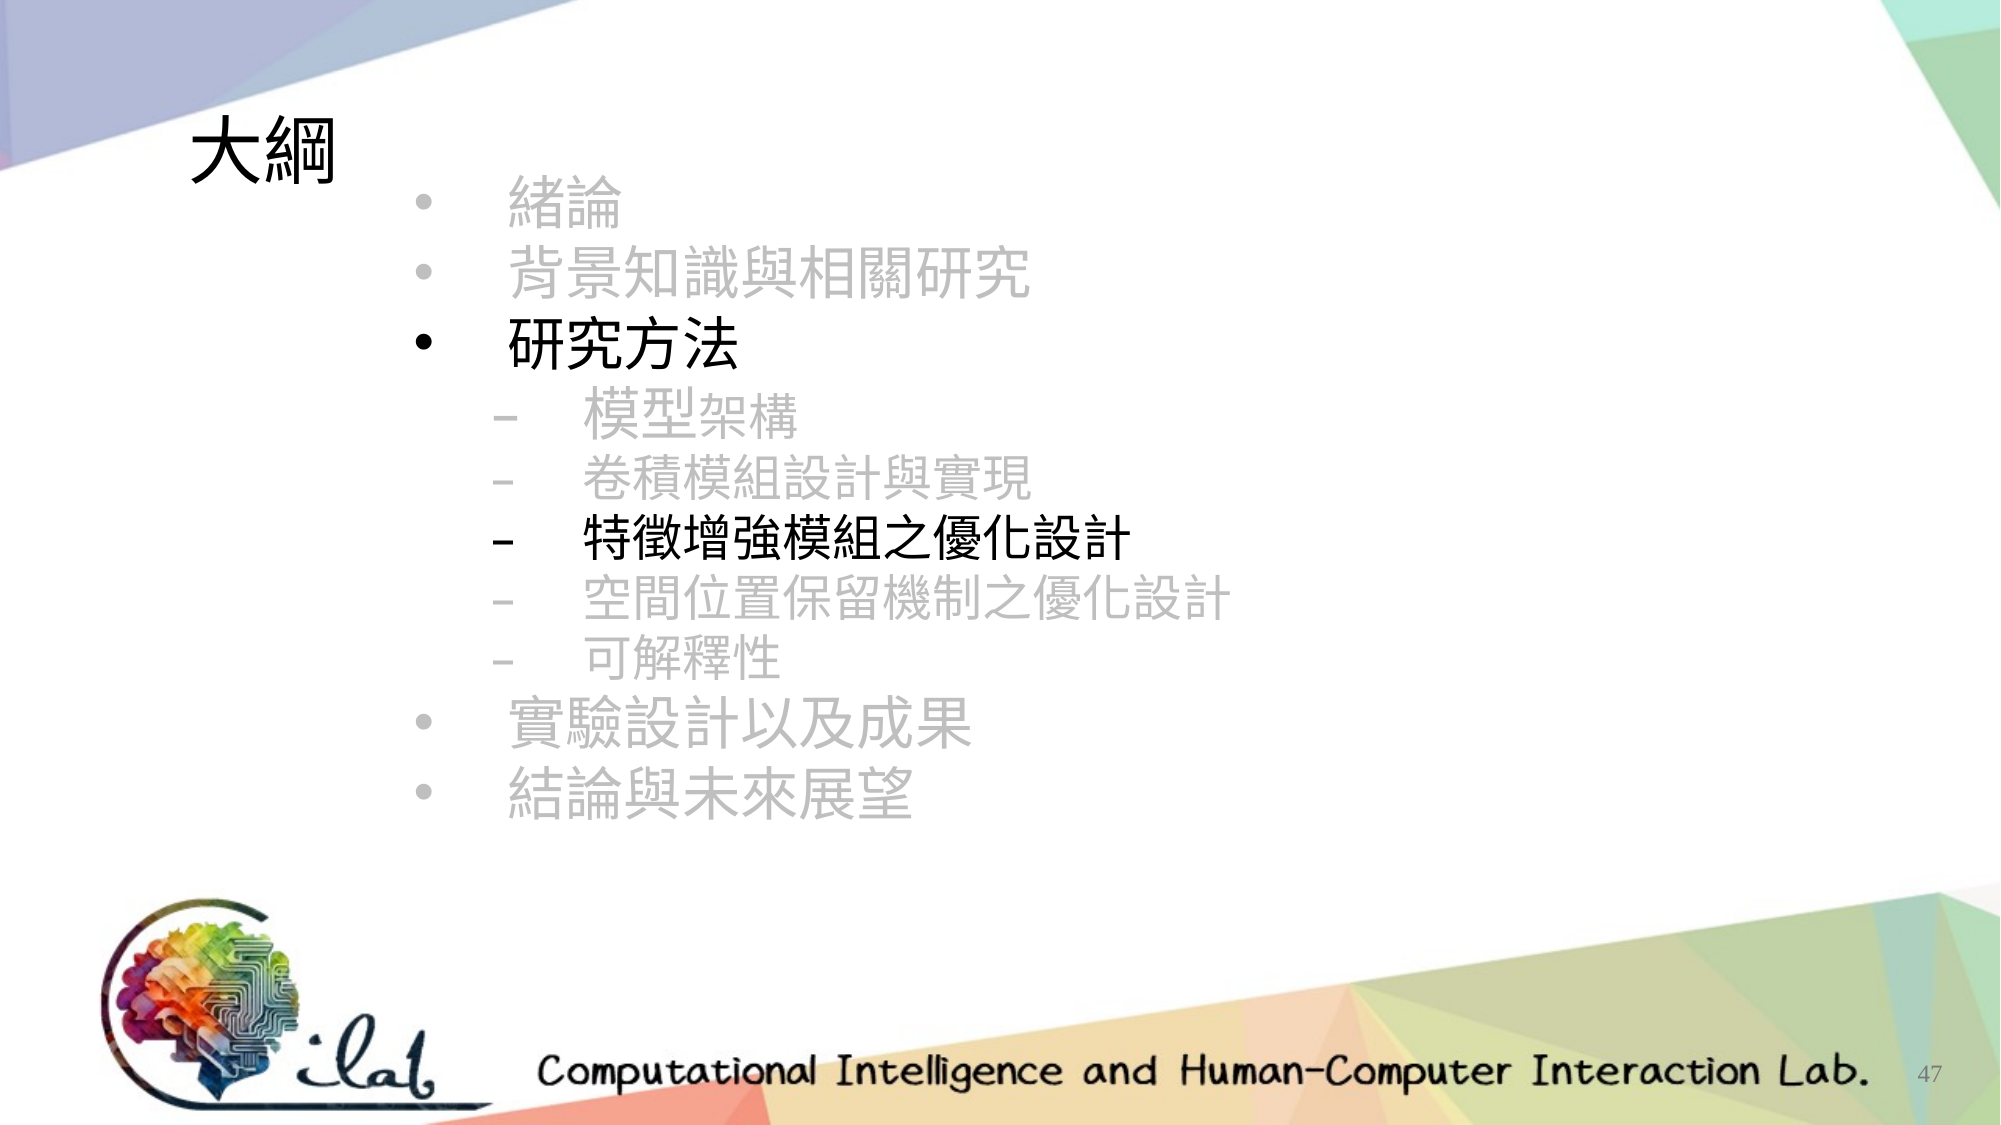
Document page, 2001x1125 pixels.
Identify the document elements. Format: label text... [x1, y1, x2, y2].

picture [0, 0, 2001, 1125]
slide_number 47 [1507, 1042, 1958, 1103]
text_box 緒論 背景知識與相關研究 研究方法 模型架構 卷積模組設計與實現 特徵增強模組之優化設計 空間位置保留機制之優化設計 可解釋性 實驗設計以及成果 結論與未來展望 [398, 159, 1498, 834]
text_box 大綱 [114, 96, 412, 201]
